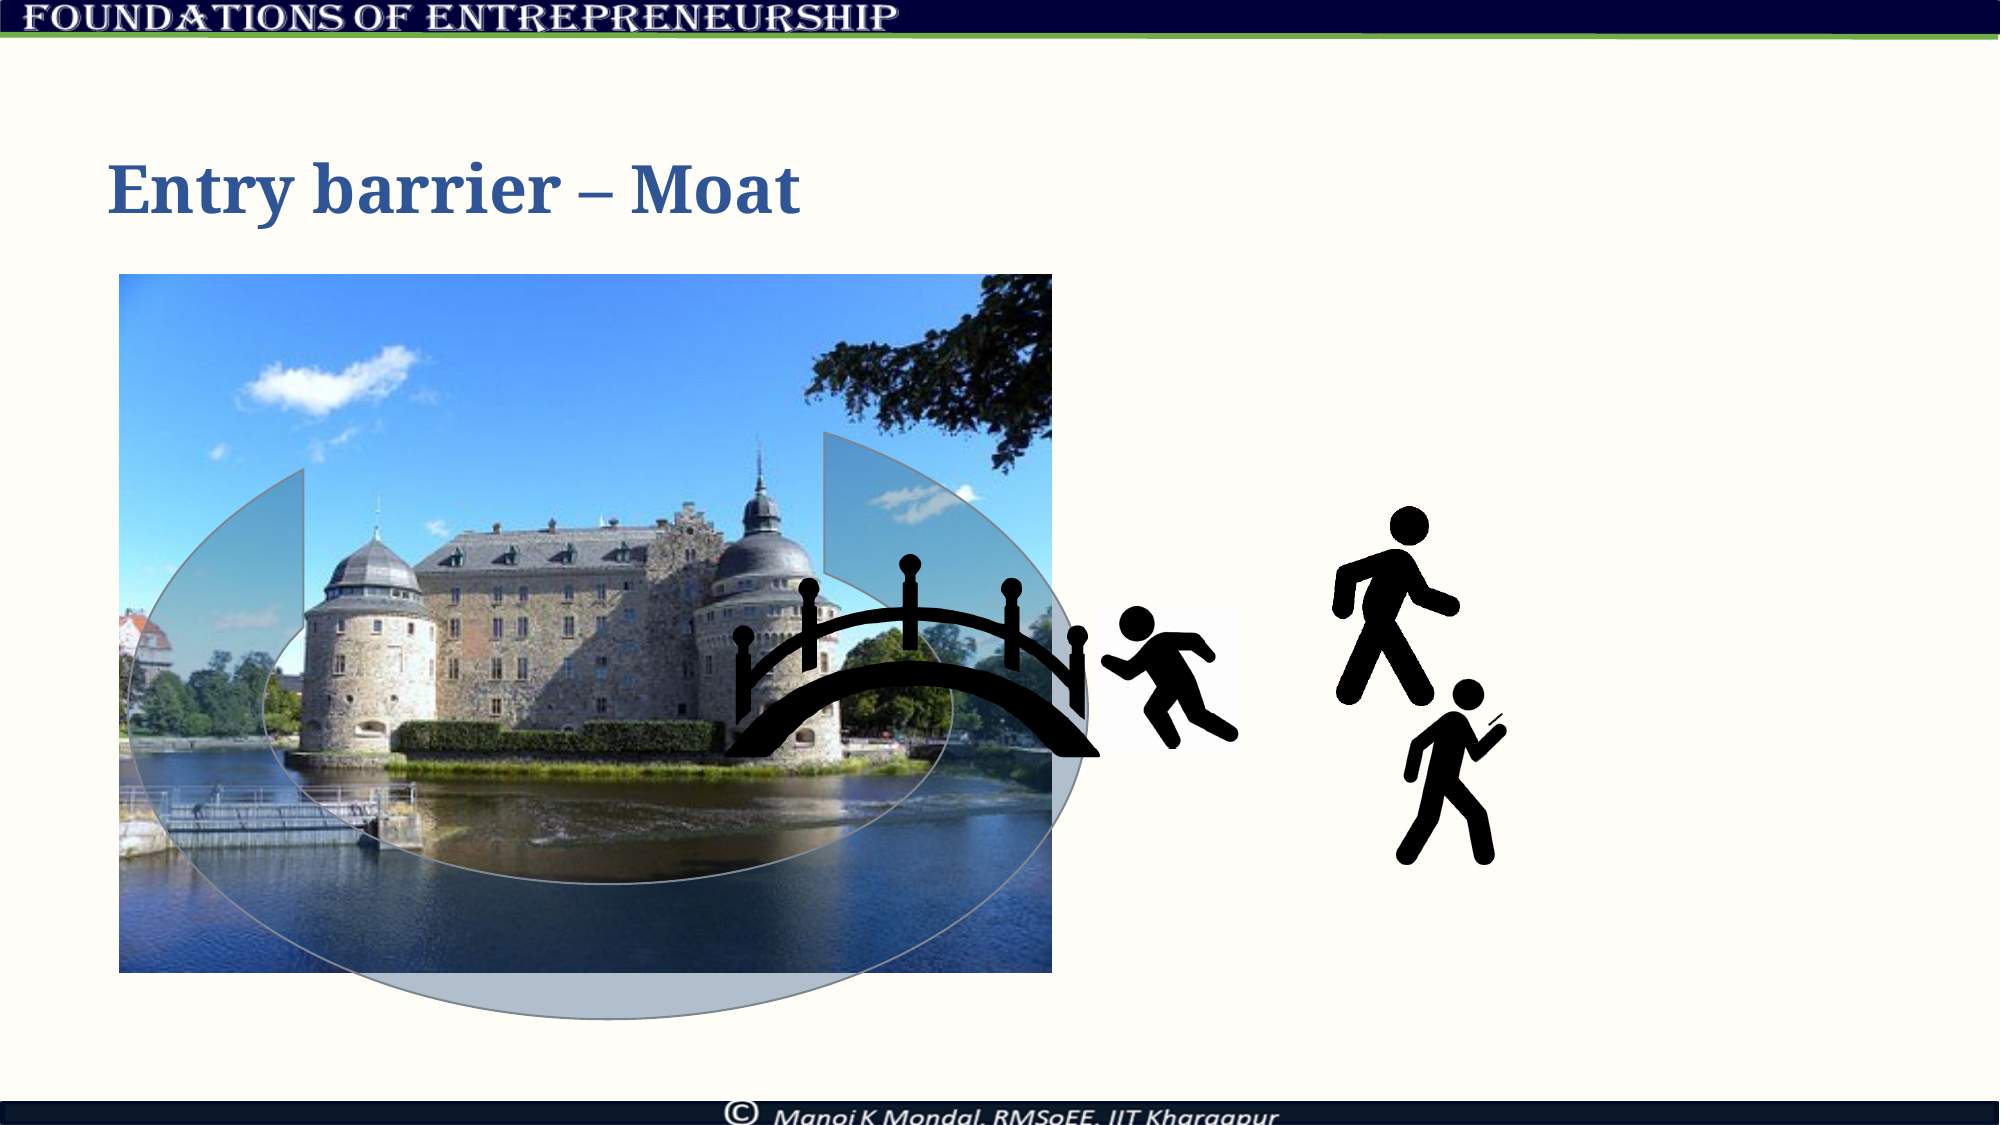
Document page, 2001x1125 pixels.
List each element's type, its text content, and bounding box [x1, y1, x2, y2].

picture [119, 274, 1052, 974]
title Entry barrier – Moat [92, 129, 1273, 254]
picture [0, 1101, 1999, 1125]
picture [0, 0, 2000, 40]
text_box [355, 974, 861, 1021]
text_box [724, 467, 1508, 865]
